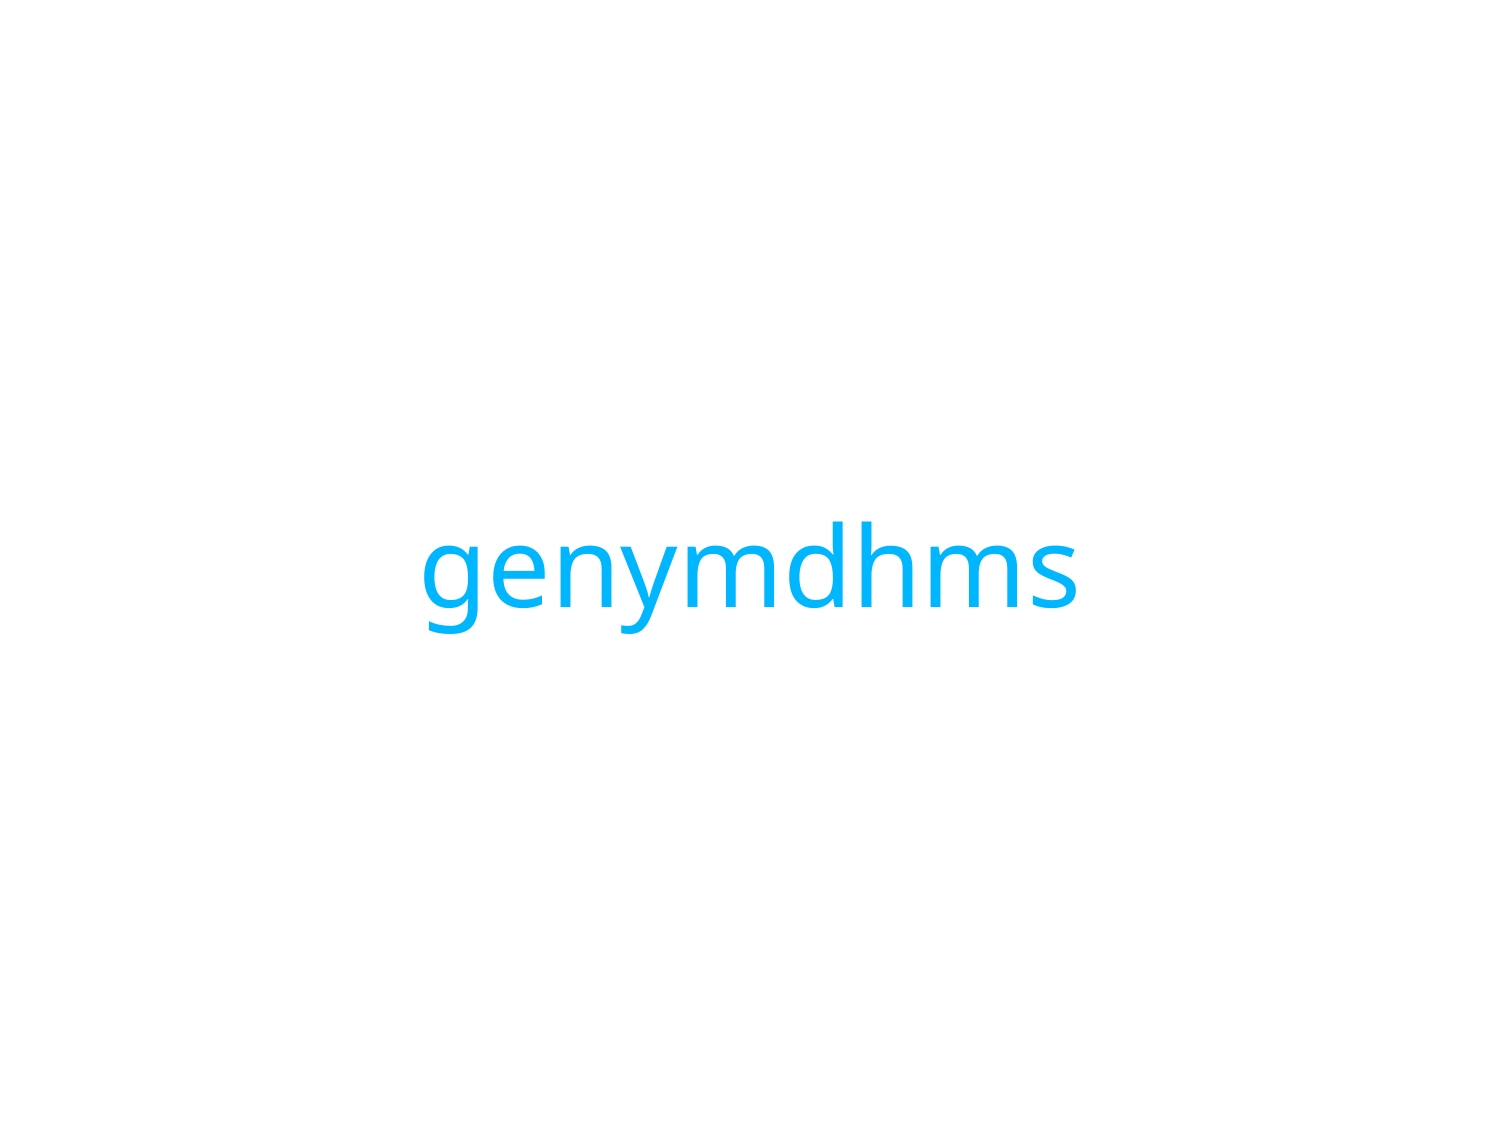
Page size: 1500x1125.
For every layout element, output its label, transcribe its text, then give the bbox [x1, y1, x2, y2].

title genymdhms [159, 208, 1341, 917]
